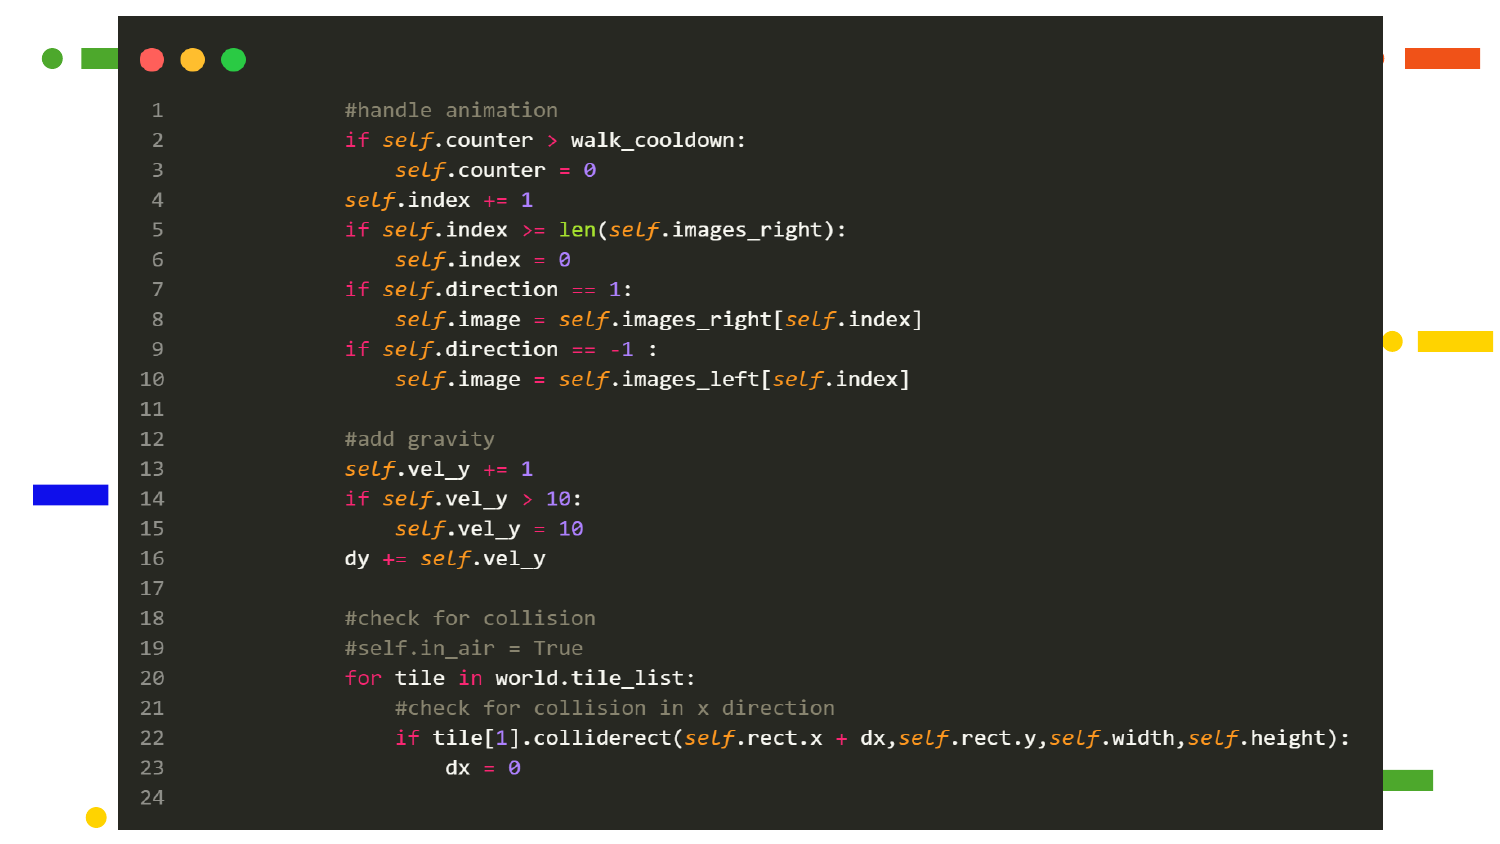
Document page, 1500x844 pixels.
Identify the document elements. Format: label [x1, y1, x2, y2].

picture [118, 15, 1383, 830]
